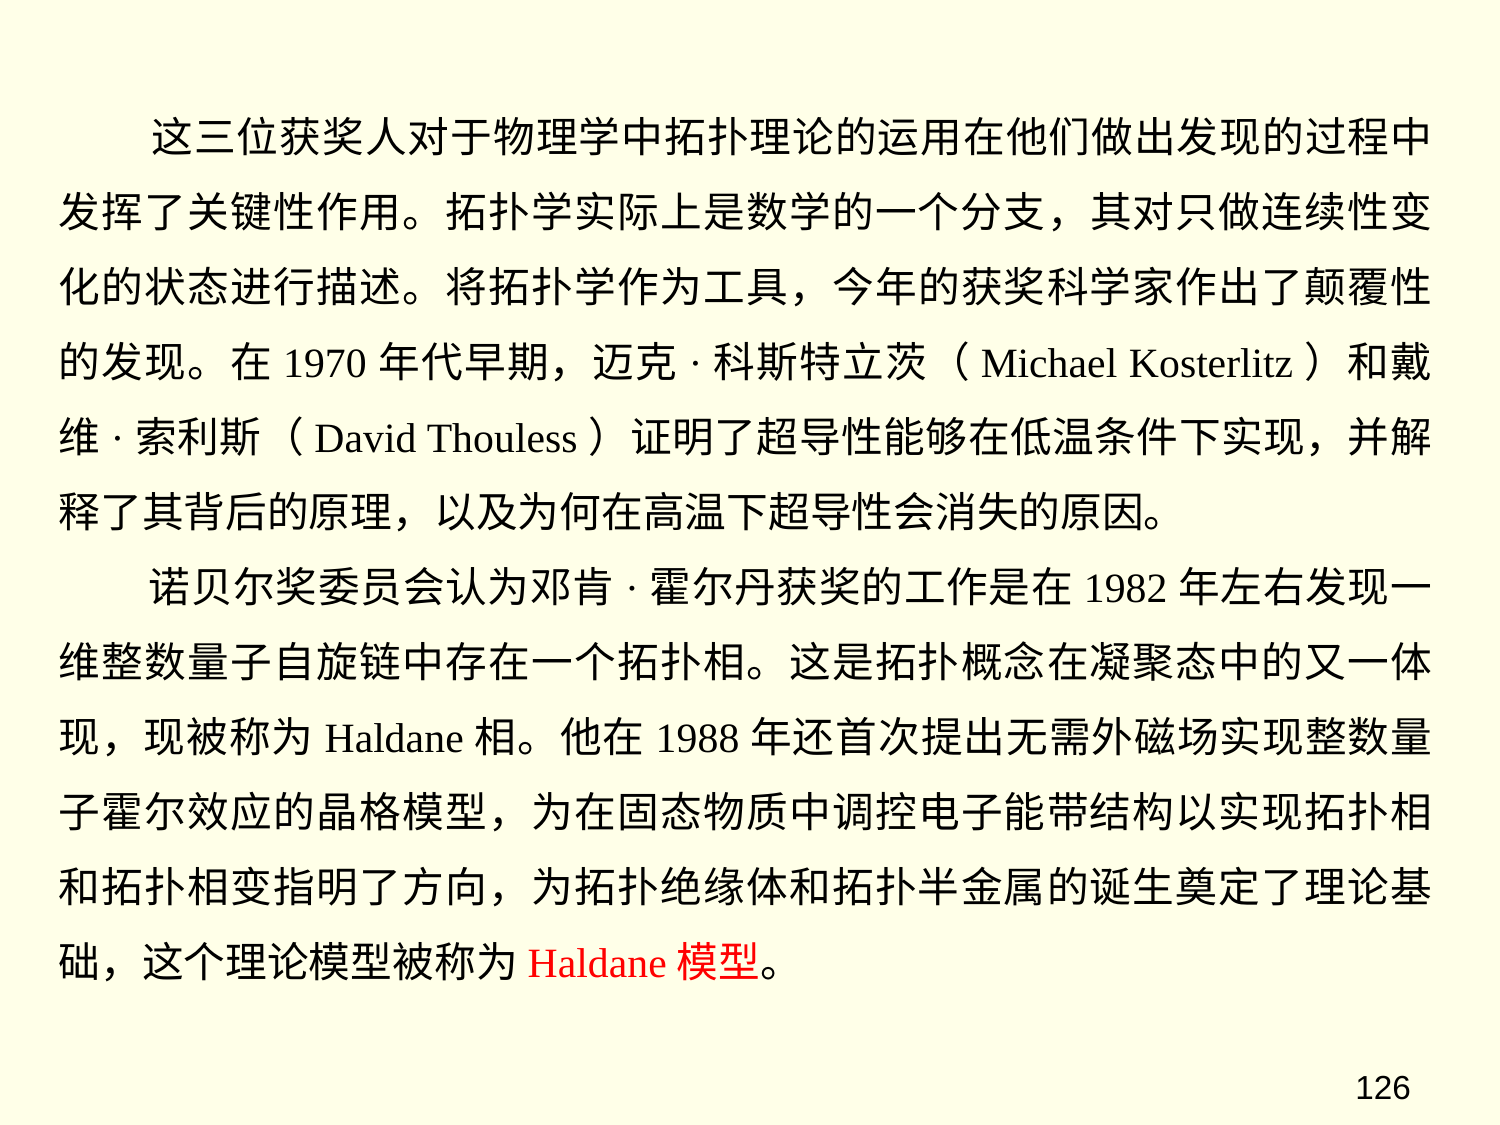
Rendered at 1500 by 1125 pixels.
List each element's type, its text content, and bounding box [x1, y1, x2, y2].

text_box 这三位获奖人对于物理学中拓扑理论的运用在他们做出发现的过程中发挥了关键性作用。拓扑学实际上是数学的一个分支，其对只做连续性变化的状态进行描述。将拓扑学作为工具，今年的获奖科学家作出了颠覆性的发现。在1970年代早期，迈克·科斯特立茨（Michael Kosterlitz）和戴维·索利斯（David Thouless）证明了超导性能够在低温条件下实现，并解释了其背后的原理，以及为何在高温下超导性会消失的原因。 诺贝尔奖委员会认为邓肯·霍尔丹获奖的工作是在1982年左右发现一维整数量子自旋链中存在一个拓扑相。这是拓扑概念在凝聚态中的又一体现，现被称为Haldane相。他在1988年还首次提出无需外磁场实现整数量子霍尔效应的晶格模型，为在固态物质中调控电子能带结构以实现拓扑相和拓扑相变指明了方向，为拓扑绝缘体和拓扑半金属的诞生奠定了理论基础，这个理论模型被称为Haldane模型。 [43, 78, 1447, 993]
